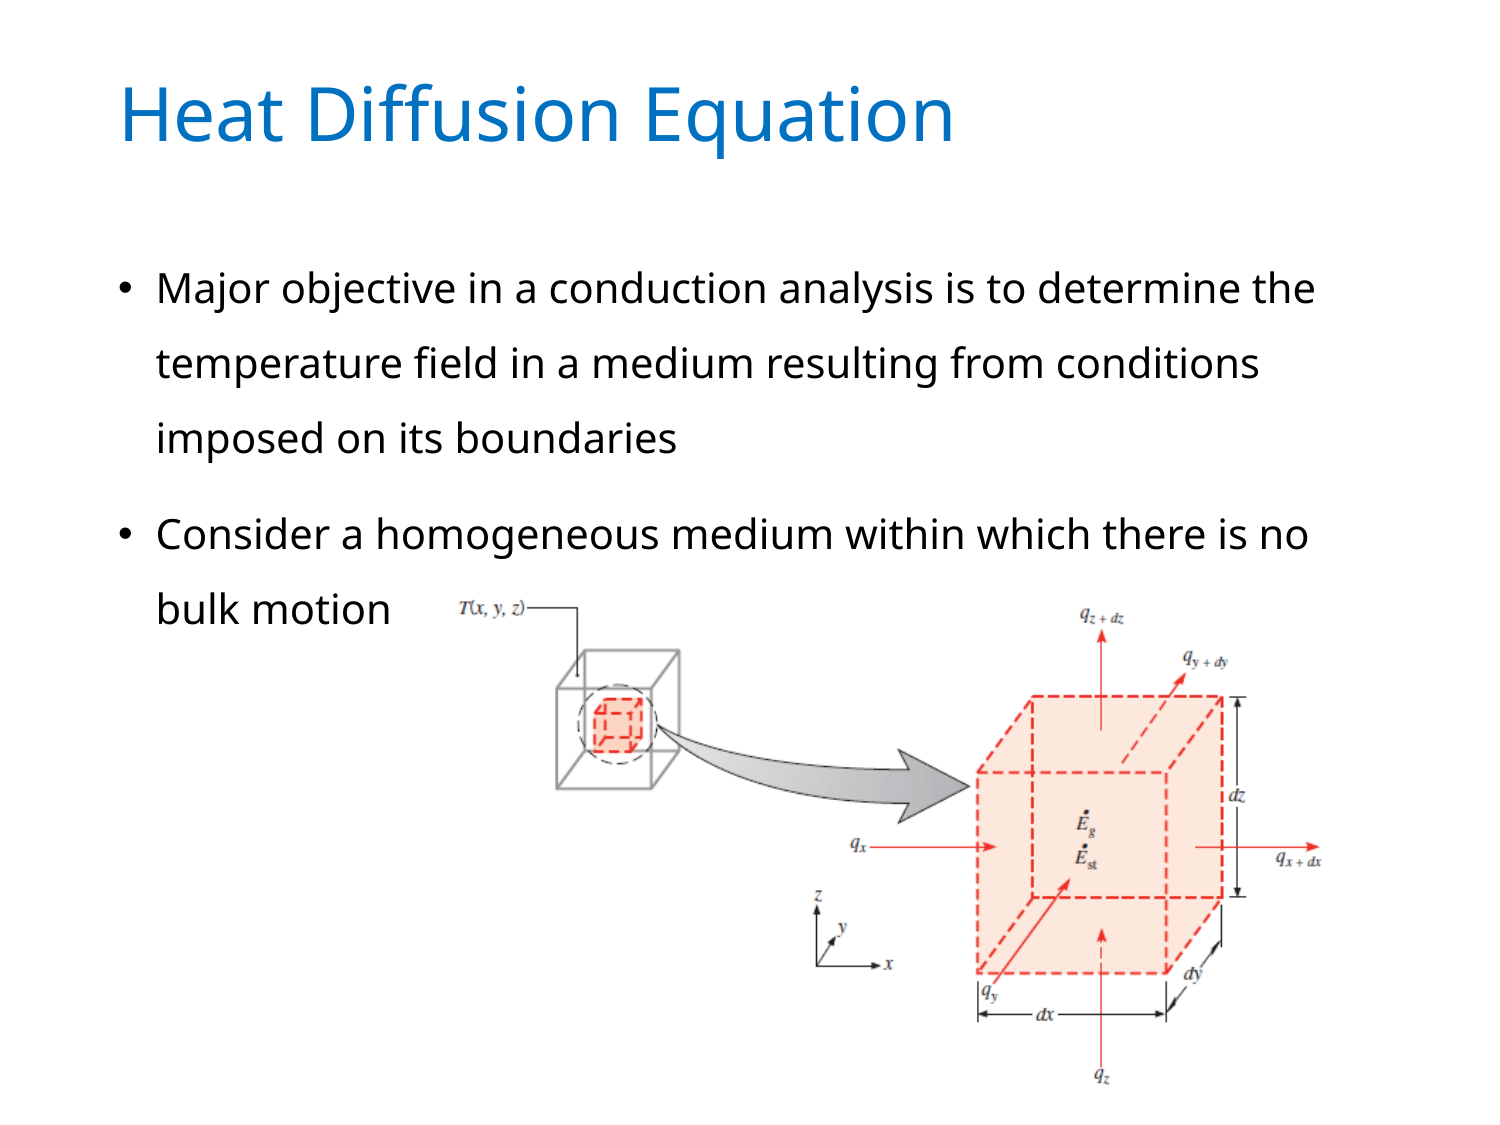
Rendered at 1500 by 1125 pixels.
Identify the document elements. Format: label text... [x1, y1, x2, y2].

title Heat Diffusion Equation [103, 59, 1397, 176]
picture [438, 562, 1352, 1105]
list Major objective in a conduction analysis is to determine the temperature field in a medium resulting from conditions imposed on its boundaries Consider a homogeneous medium within which there is no bulk motion [103, 229, 1397, 1014]
